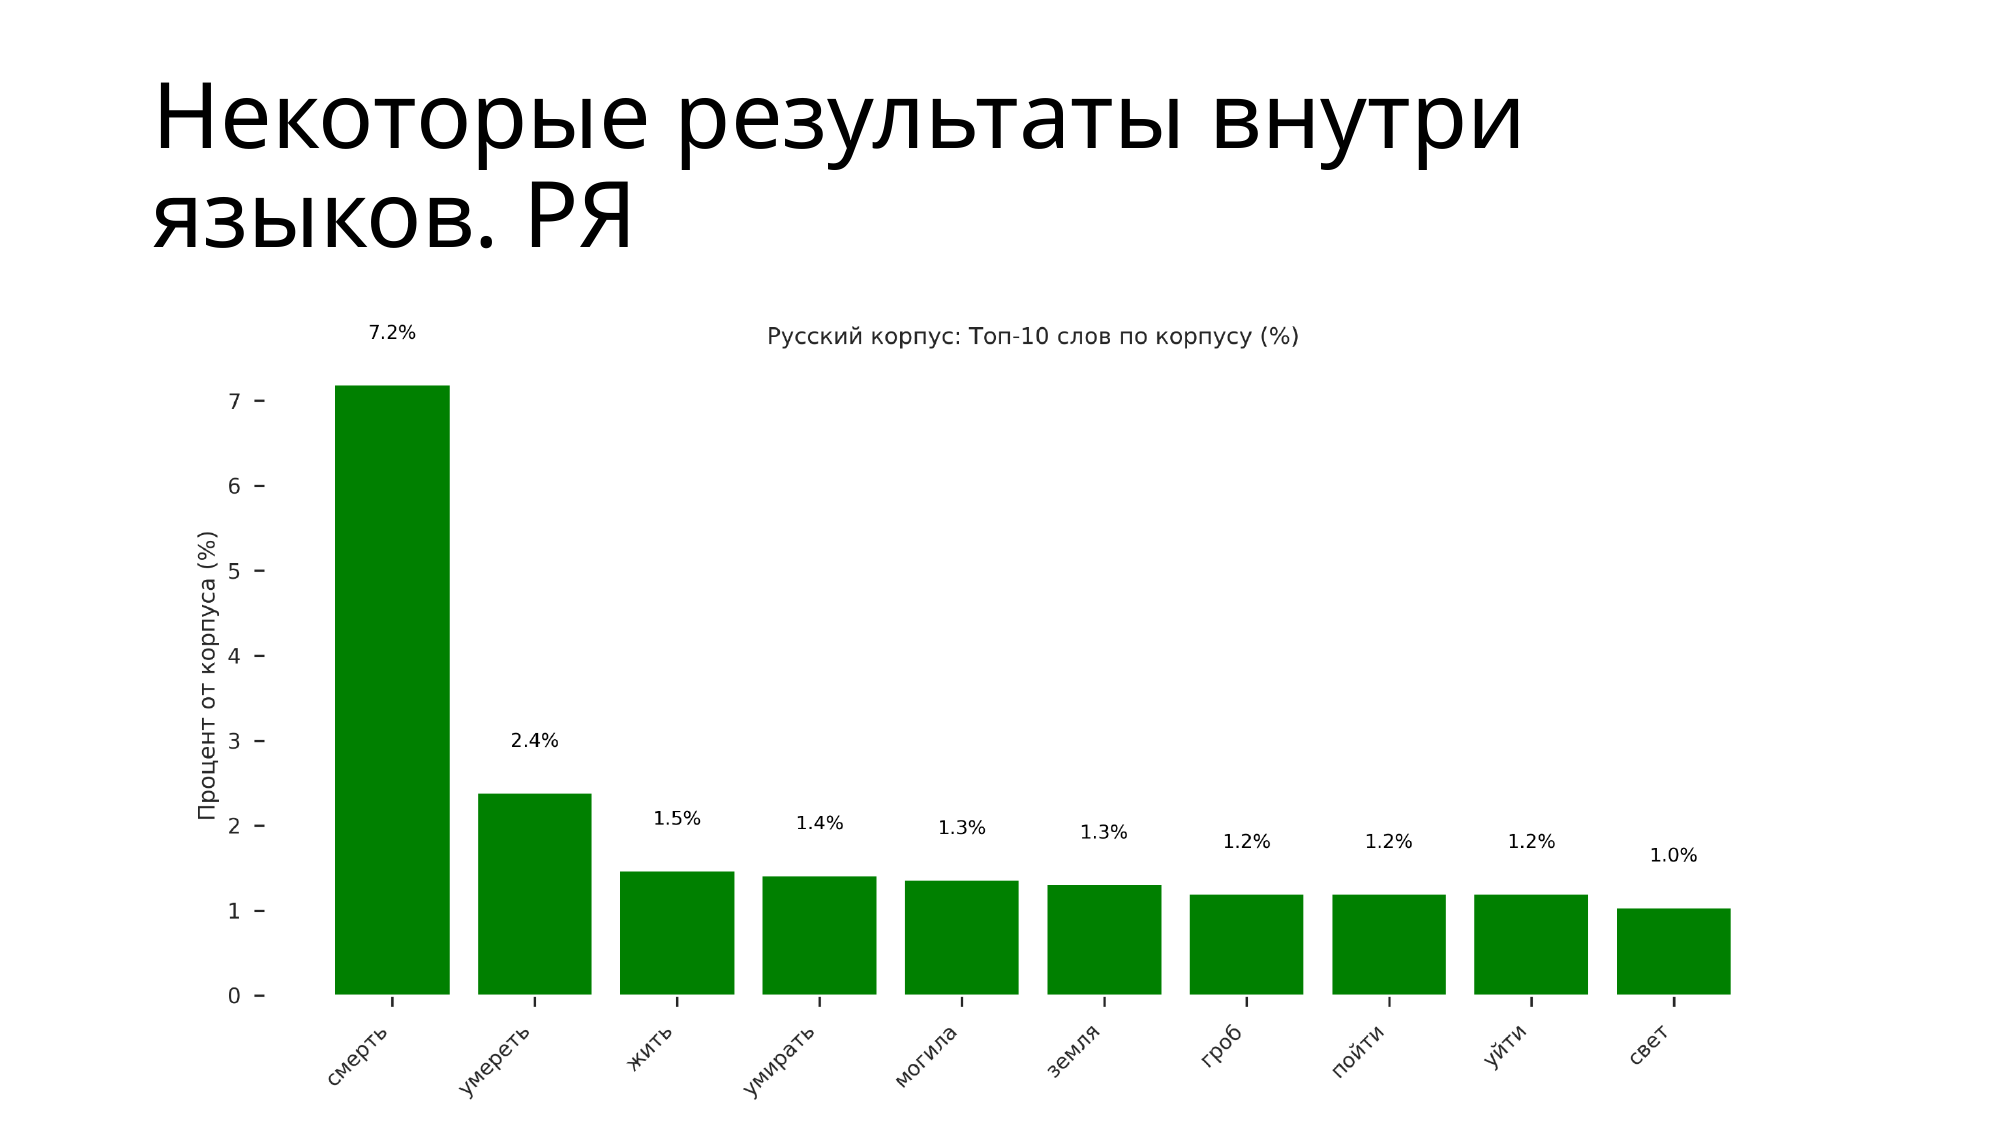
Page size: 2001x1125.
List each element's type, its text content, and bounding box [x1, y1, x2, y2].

title Некоторые результаты внутри языков. РЯ [137, 59, 1863, 278]
picture [174, 299, 1825, 1125]
